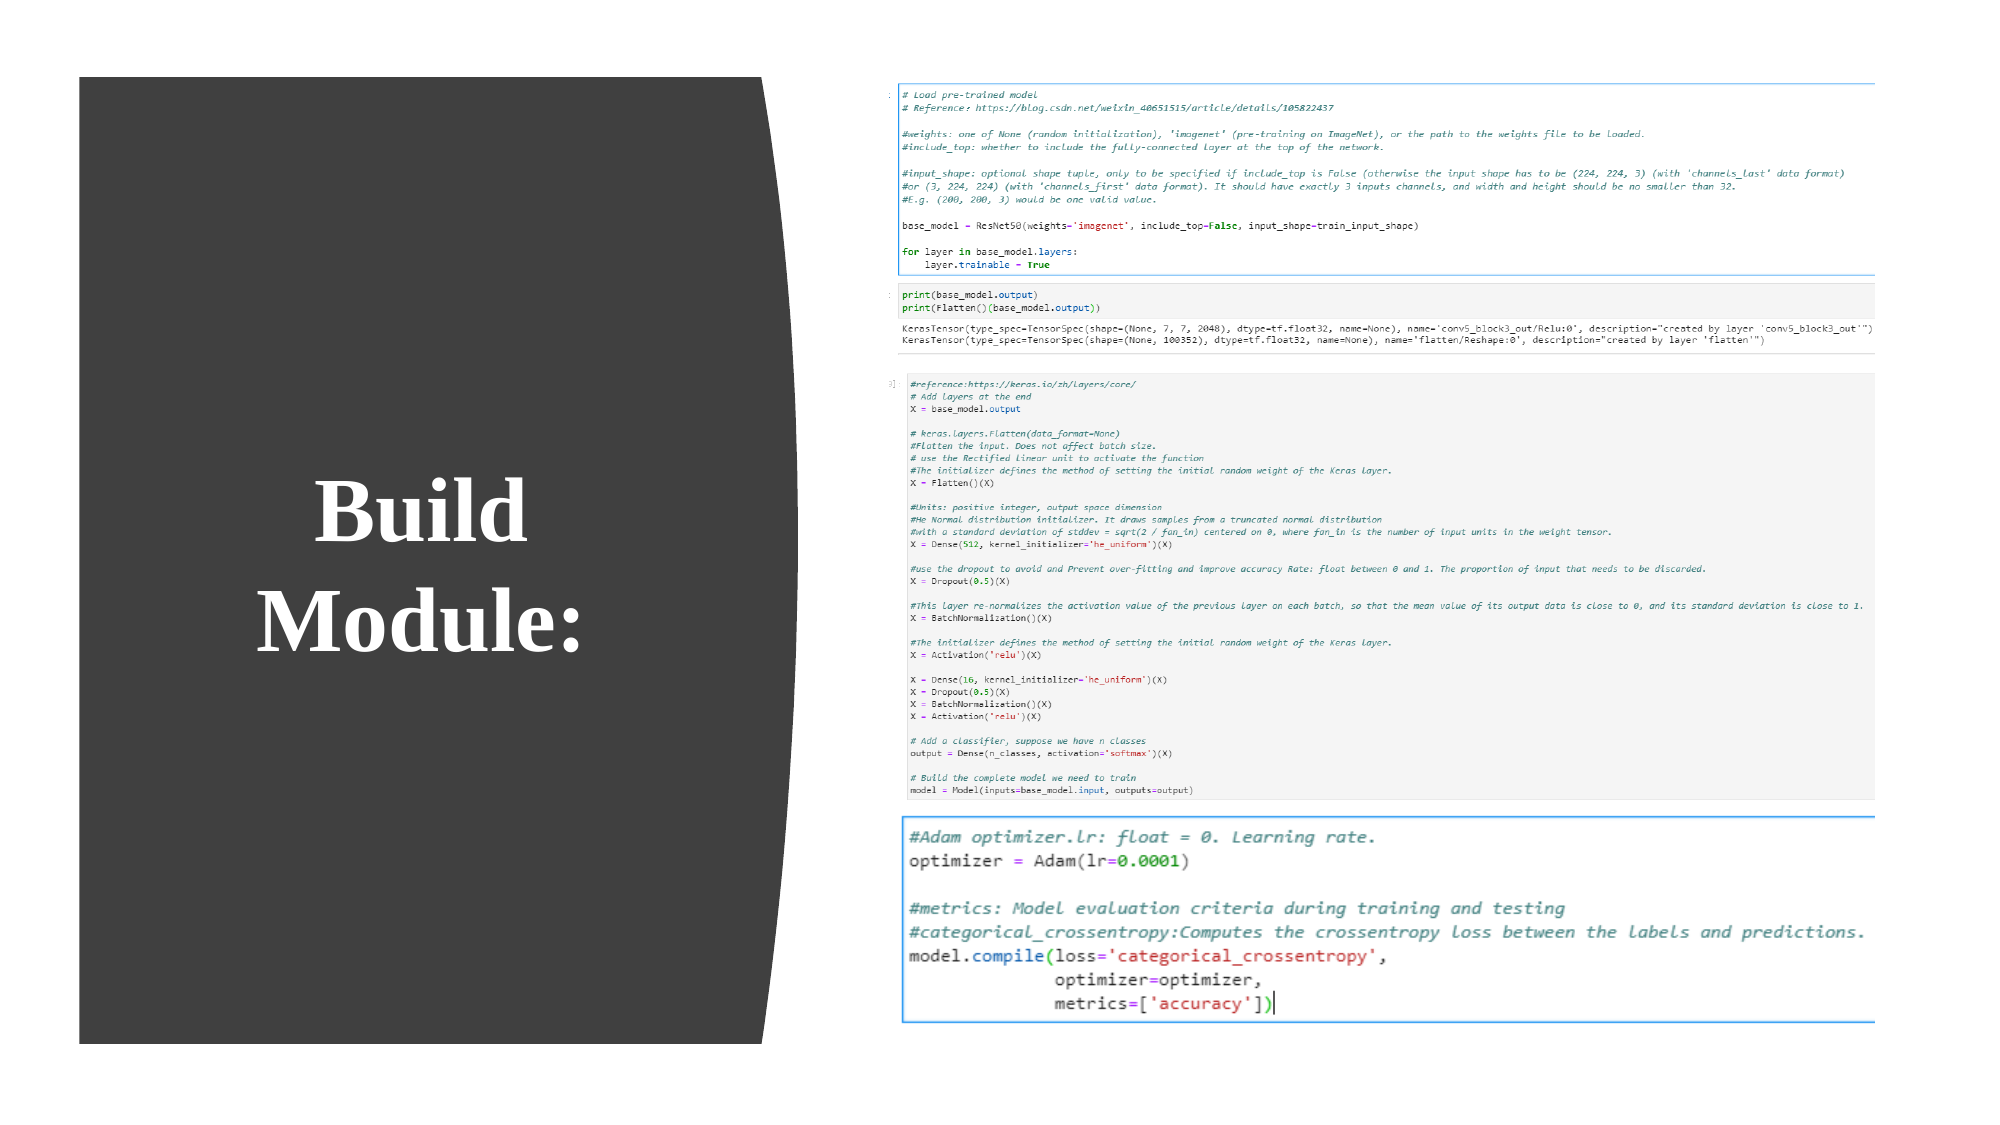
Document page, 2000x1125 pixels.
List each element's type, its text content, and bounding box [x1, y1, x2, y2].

title Build Module: [141, 166, 702, 953]
picture [889, 76, 1876, 355]
text_box [77, 75, 801, 1046]
picture [889, 366, 1876, 801]
picture [889, 812, 1876, 1040]
